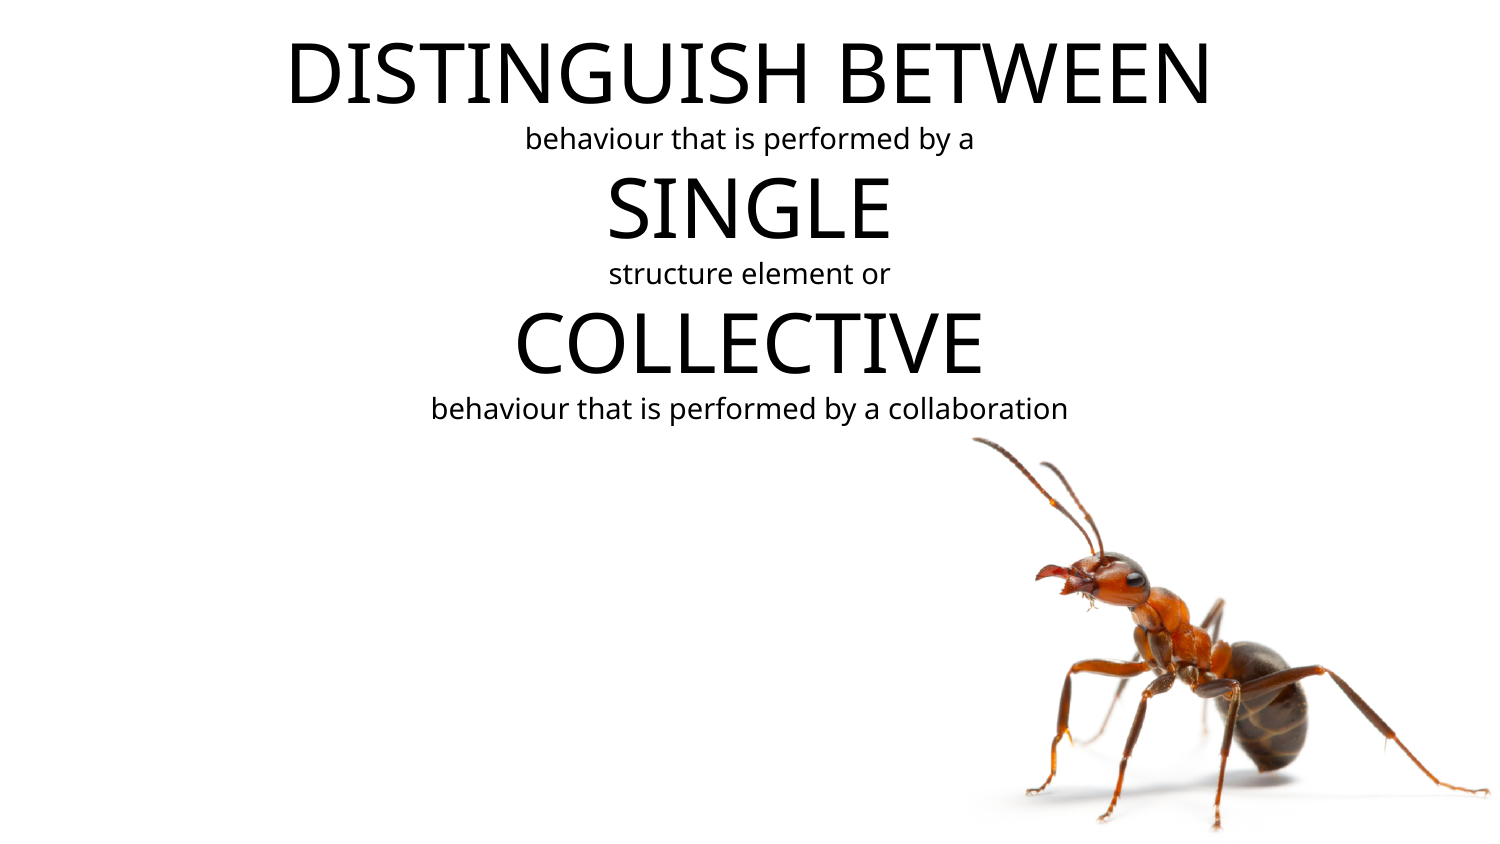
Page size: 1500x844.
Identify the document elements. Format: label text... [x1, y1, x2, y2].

title DISTINGUISH BETWEEN behaviour that is performed by a SINGLE structure element or COLLECTIVE behaviour that is performed by a collaboration [17, 20, 1483, 663]
picture [879, 410, 1500, 844]
